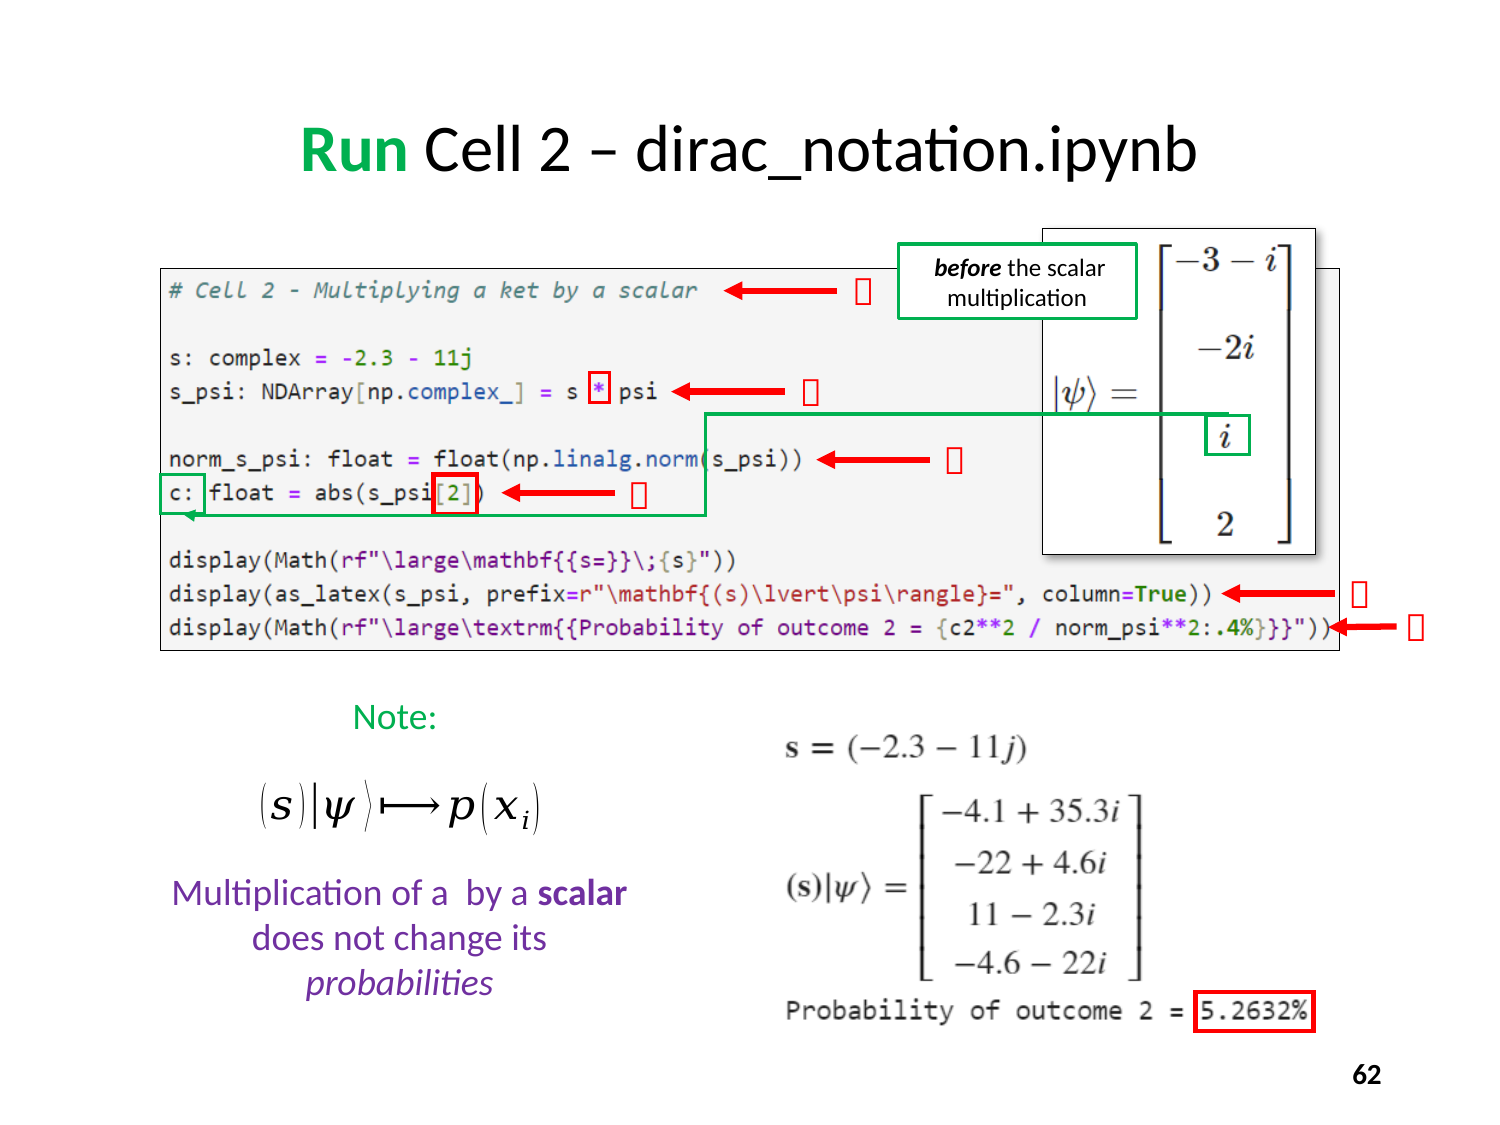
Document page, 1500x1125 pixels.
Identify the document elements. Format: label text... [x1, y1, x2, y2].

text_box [1327, 596, 1453, 657]
slide_number 62 [1059, 1042, 1397, 1103]
title Run Cell 2 – dirac_notation.ipynb [755, 59, 1397, 241]
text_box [1221, 563, 1397, 625]
title Run Cell 2 – dirac_notation.ipynb [103, 59, 656, 241]
picture [160, 268, 656, 651]
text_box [755, 260, 901, 321]
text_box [816, 429, 992, 491]
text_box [154, 777, 645, 1012]
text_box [656, 0, 755, 988]
picture [772, 709, 1327, 1037]
picture [755, 228, 1340, 651]
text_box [501, 464, 656, 525]
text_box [755, 361, 848, 422]
